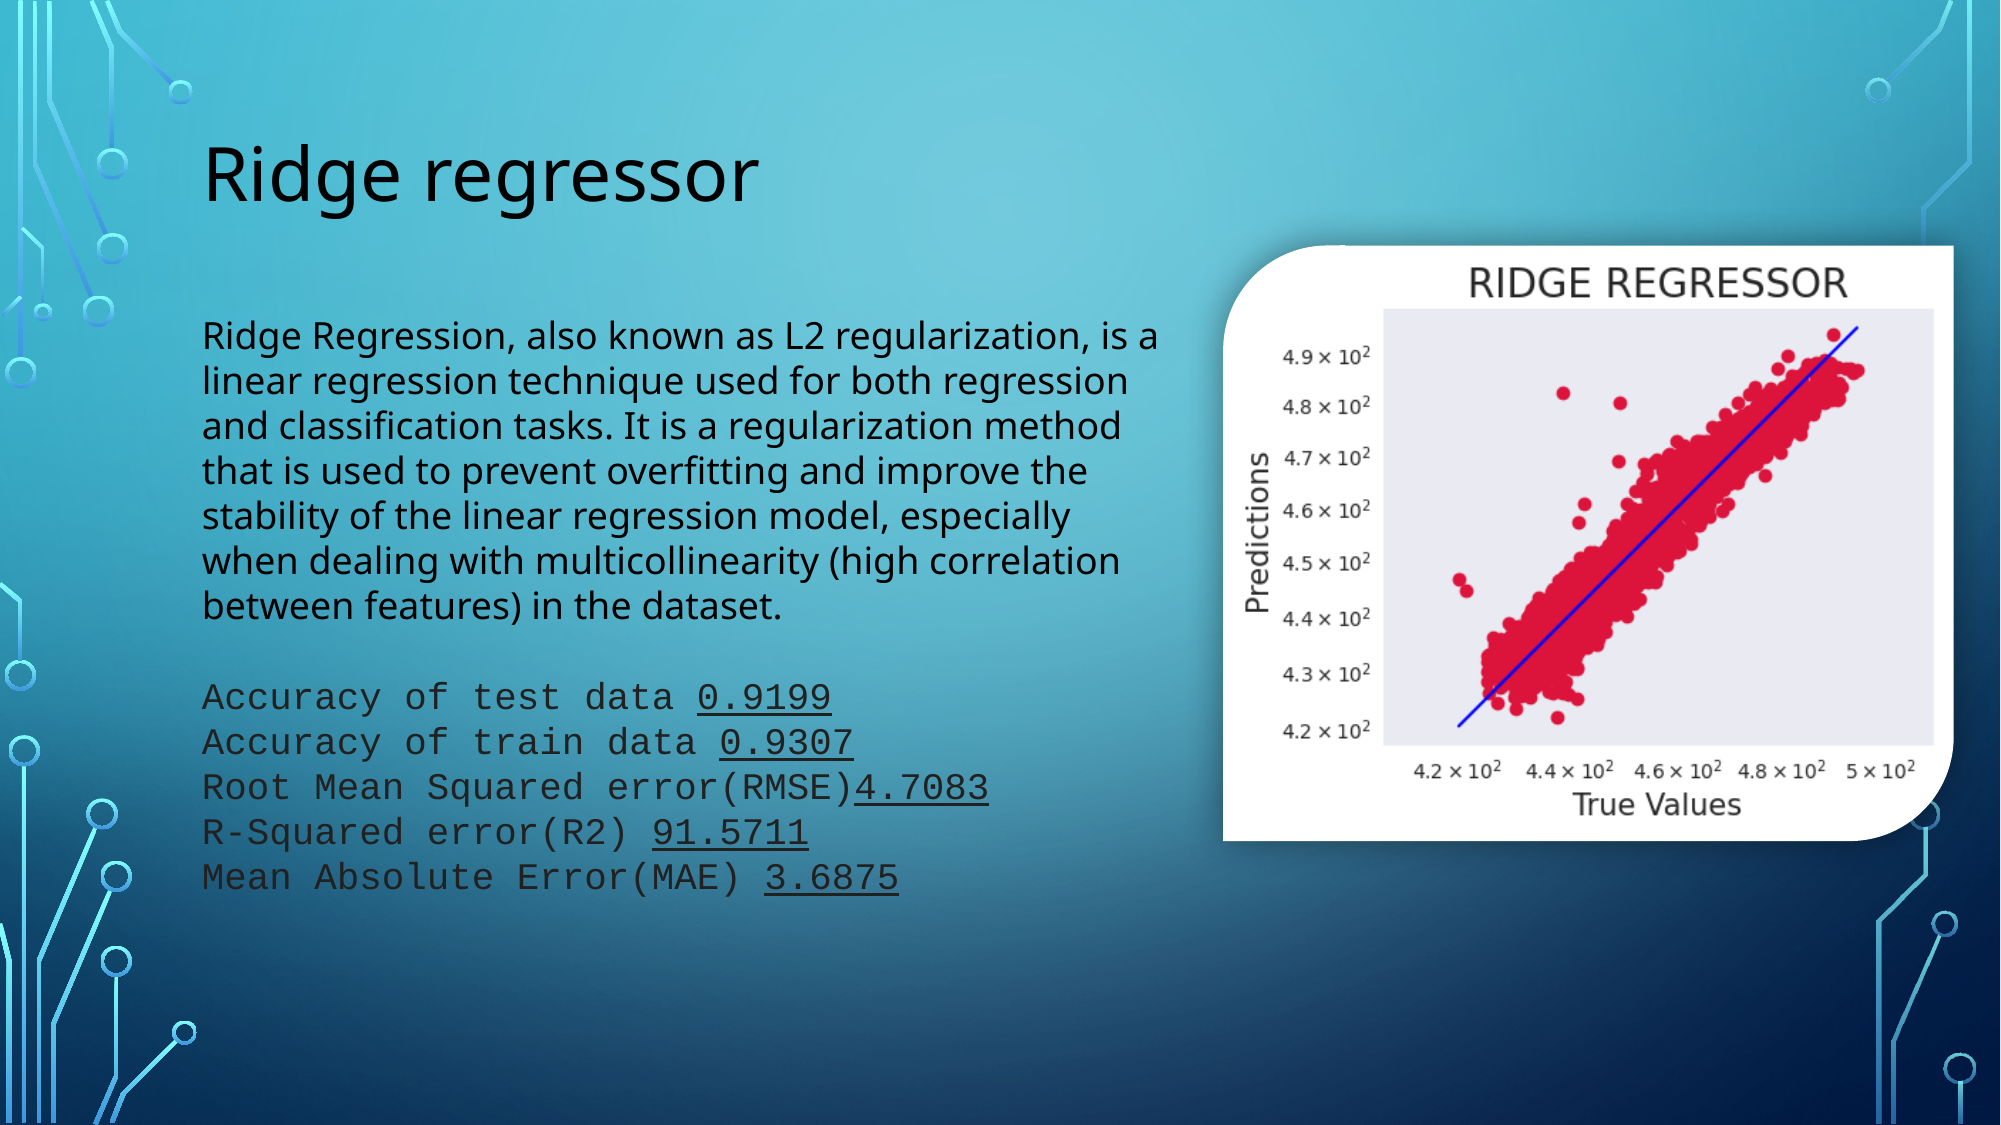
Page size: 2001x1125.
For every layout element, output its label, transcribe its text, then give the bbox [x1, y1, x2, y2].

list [1230, 252, 1947, 835]
text_box Ridge Regression, also known as L2 regularization, is a linear regression technique used for both regression and classification tasks. It is a regularization method that is used to prevent overfitting and improve the stability of the linear regression model, especially when dealing with multicollinearity (high correlation between features) in the dataset. Accuracy of test data 0.9199 Accuracy of train data 0.9307 Root Mean Squared error(RMSE)4.7083 R-Squared error(R2) 91.5711 Mean Absolute Error(MAE) 3.6875 [187, 304, 1190, 905]
title Ridge regressor [187, 101, 1813, 344]
